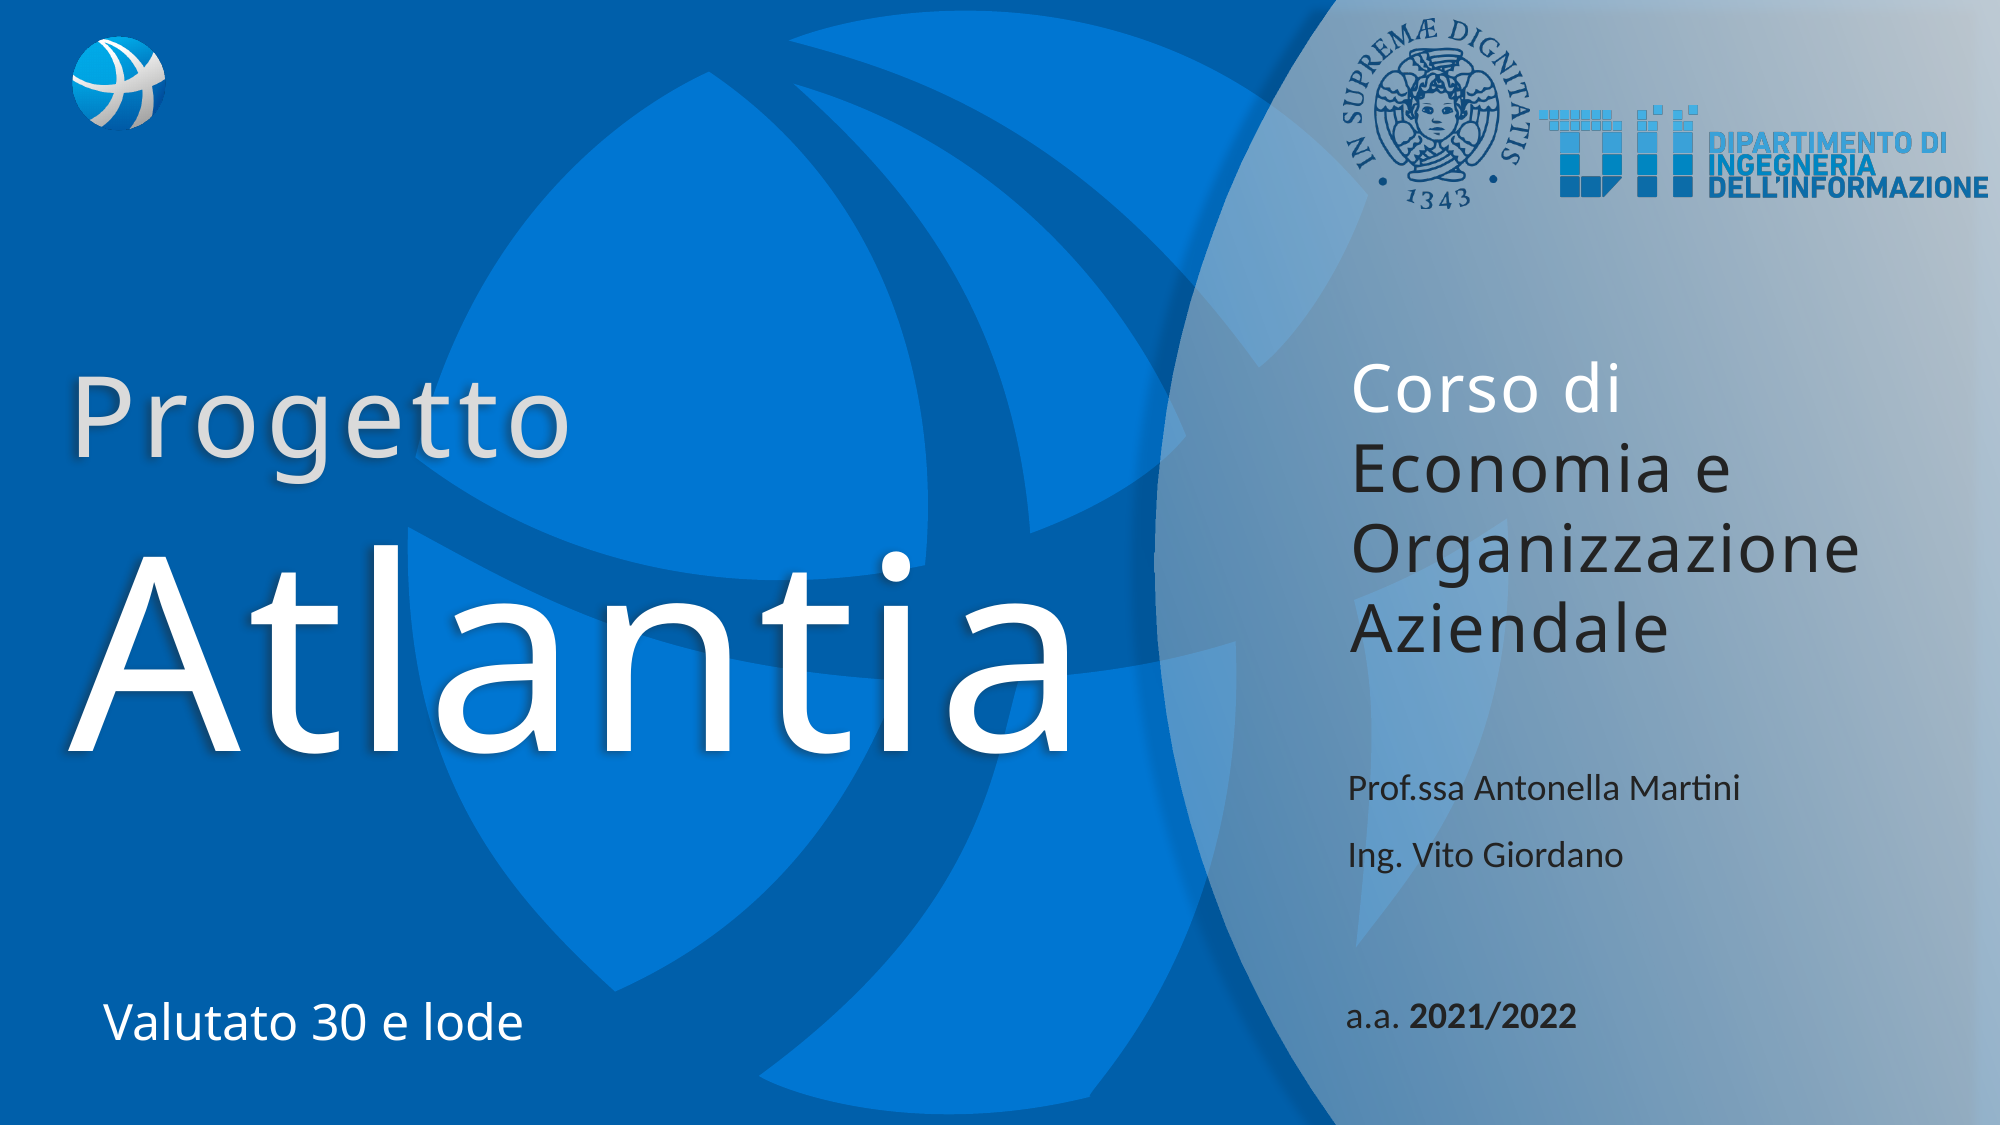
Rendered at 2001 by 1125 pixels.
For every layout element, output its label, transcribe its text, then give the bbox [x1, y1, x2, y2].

picture [0, 35, 167, 216]
picture [1343, 18, 1530, 209]
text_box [407, 10, 1509, 1115]
text_box Corso di Economia e Organizzazione Aziendale [1509, 338, 1969, 673]
text_box a.a. 2021/2022 [1509, 983, 1621, 1044]
text_box Valutato 30 e lode [88, 983, 407, 1059]
text_box Progetto Atlantia [53, 337, 407, 813]
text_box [1330, 755, 1759, 883]
text_box [1327, 0, 2000, 1125]
picture [1539, 105, 1988, 198]
